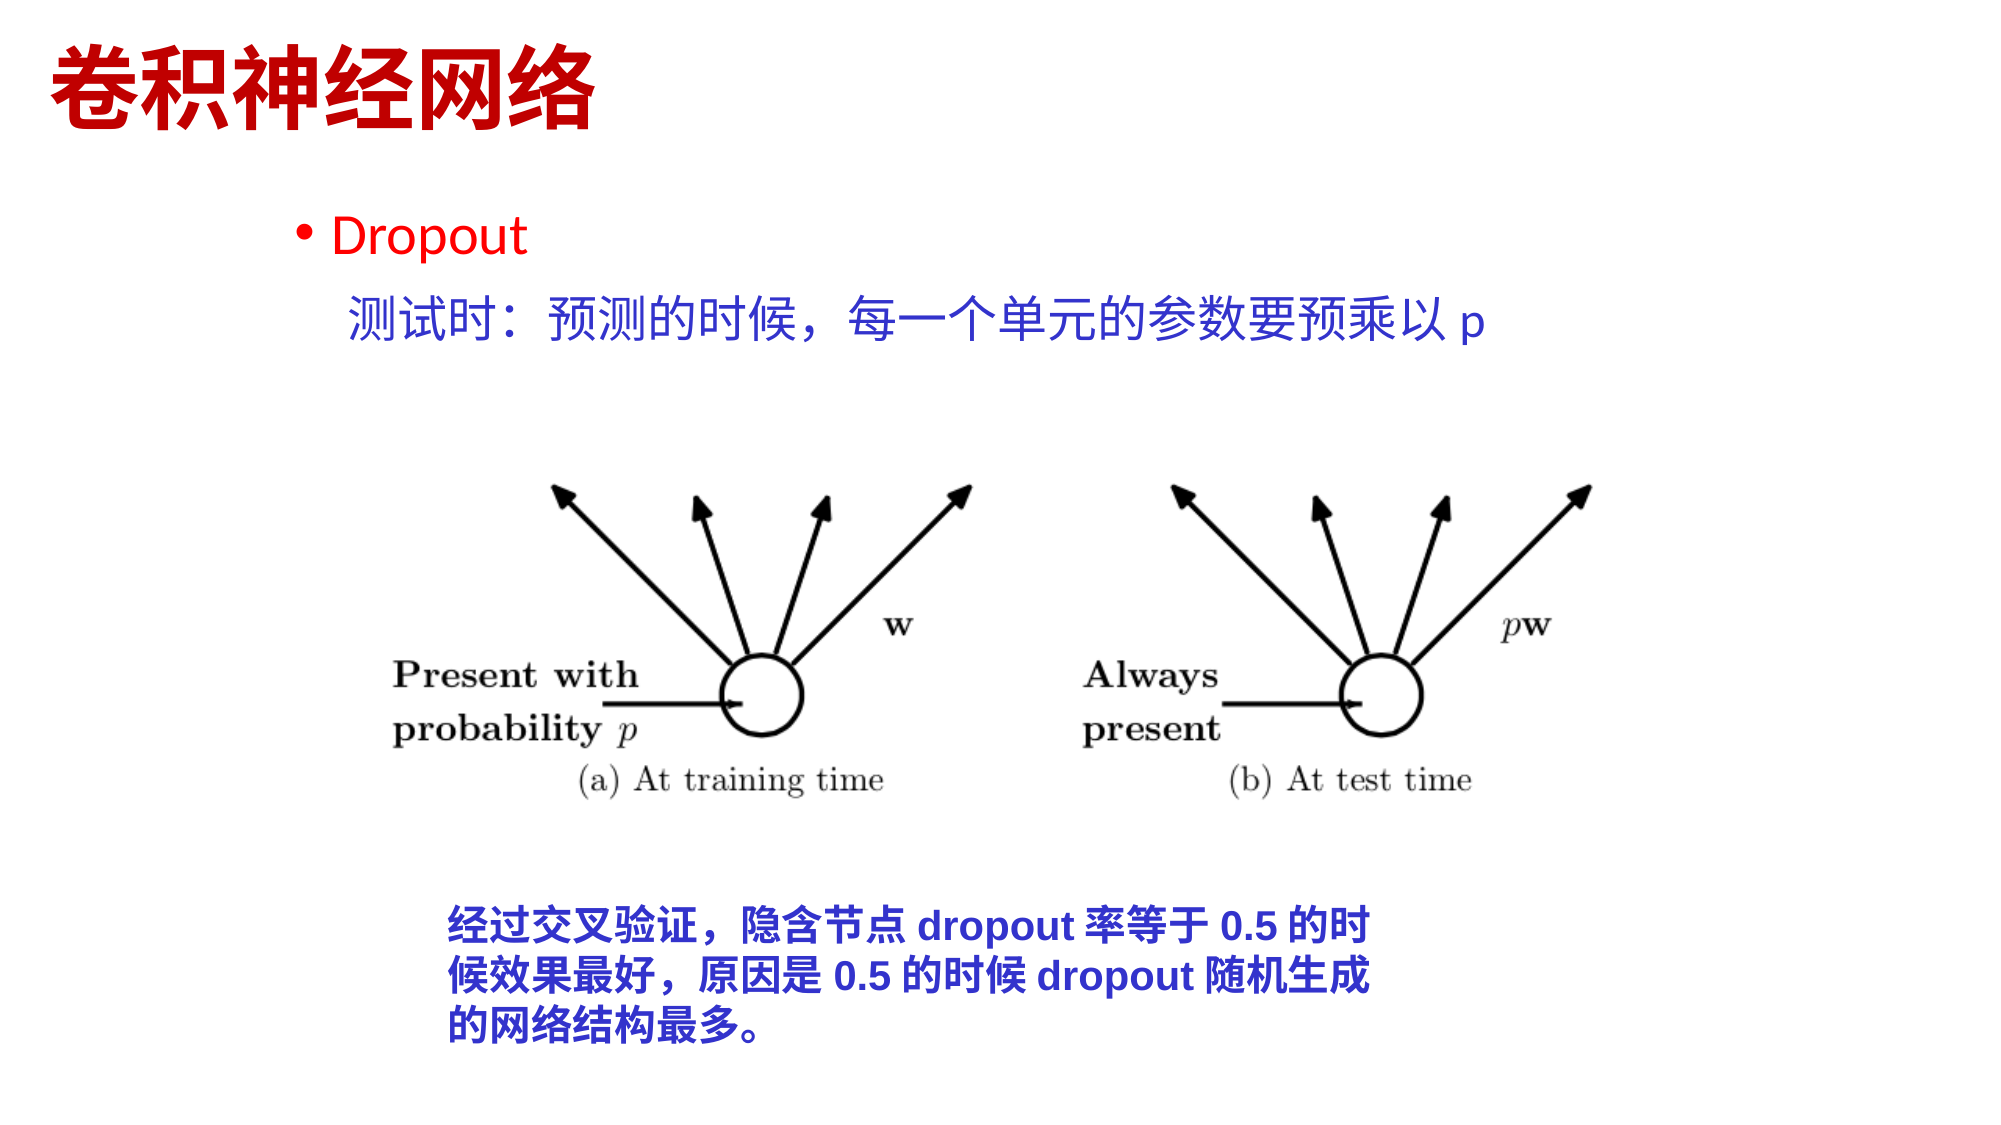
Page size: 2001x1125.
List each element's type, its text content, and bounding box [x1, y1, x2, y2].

title 卷积神经网络 [33, 24, 1478, 162]
list Dropout 测试时：预测的时候，每一个单元的参数要预乘以p [279, 196, 1721, 1022]
text_box 经过交叉验证，隐含节点dropout率等于0.5的时候效果最好，原因是0.5的时候dropout随机生成的网络结构最多。 [432, 891, 1402, 1056]
picture [354, 432, 1646, 822]
